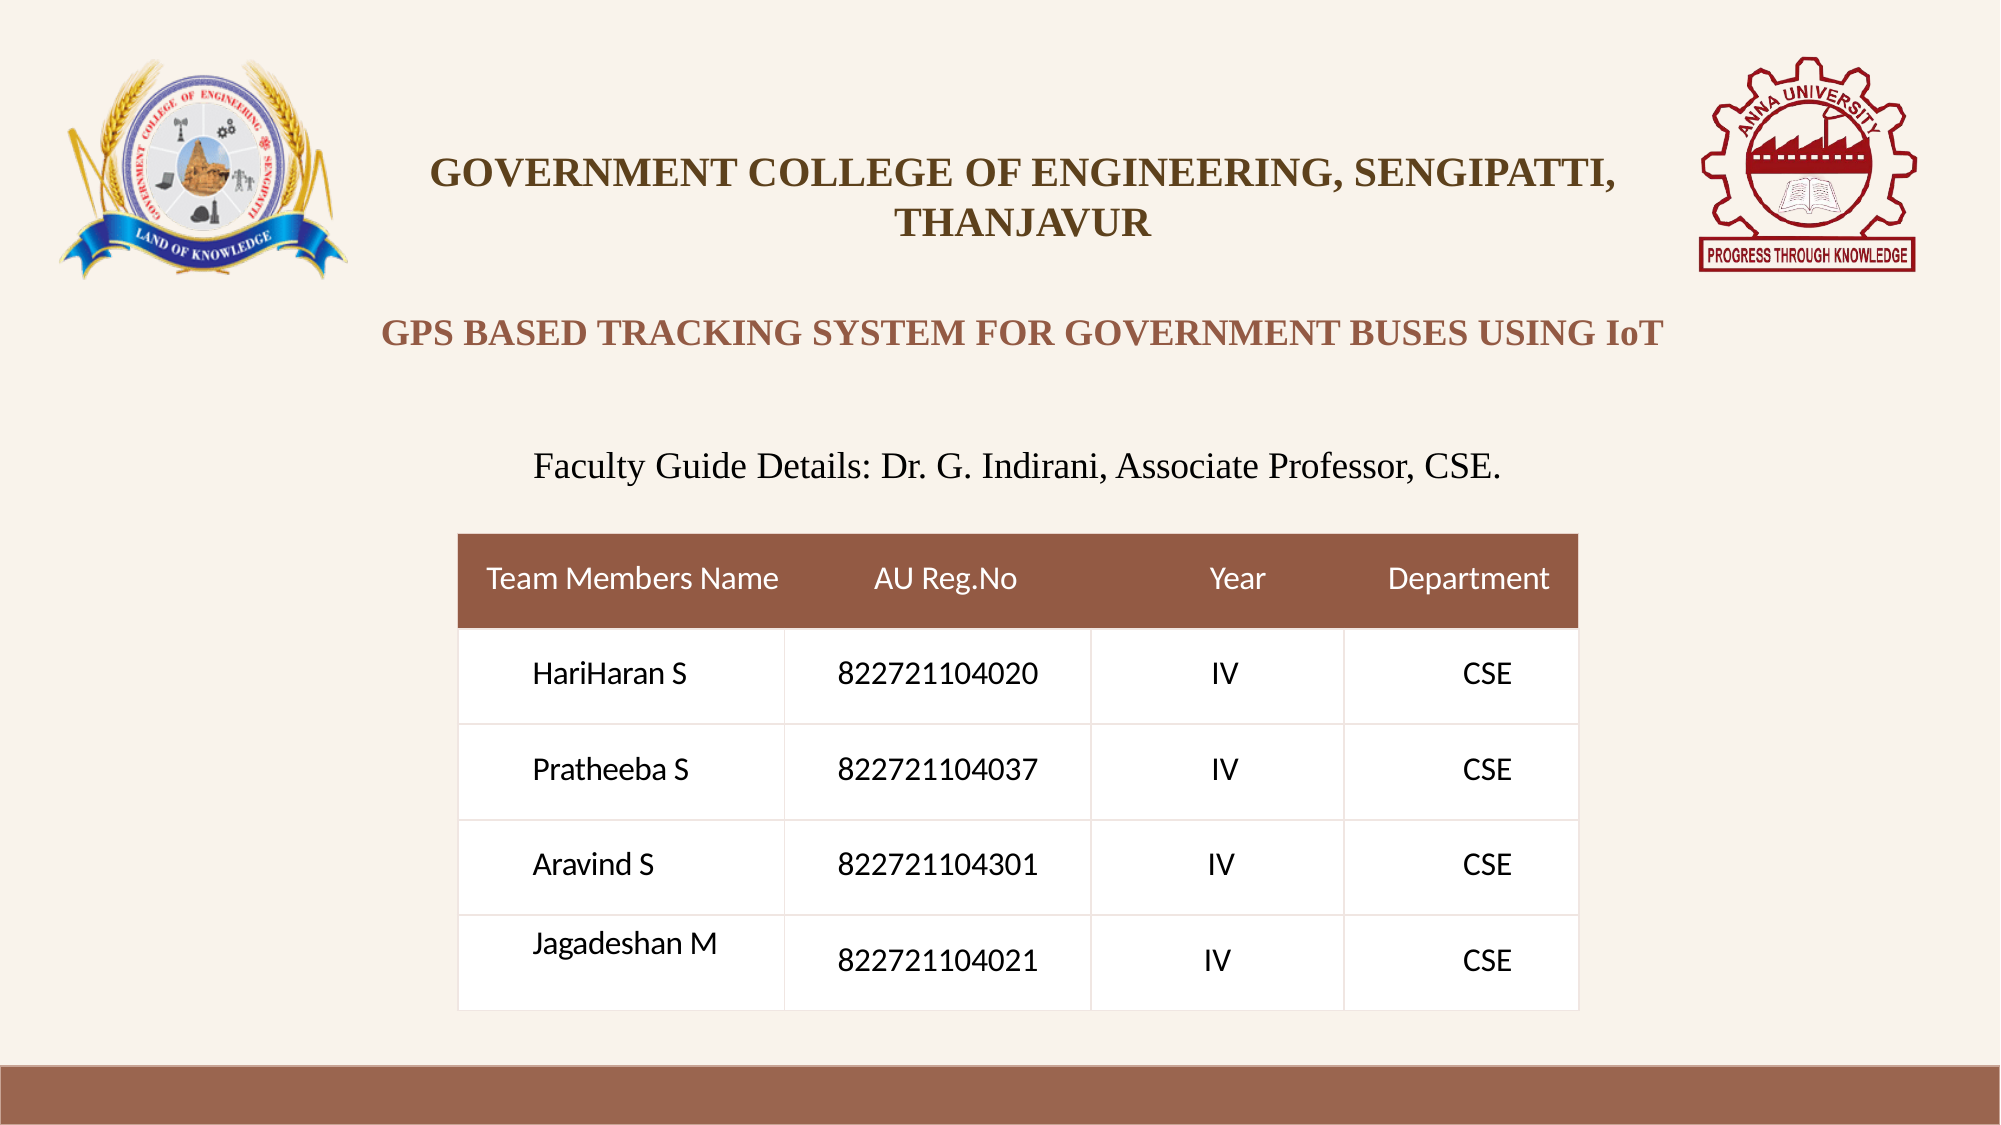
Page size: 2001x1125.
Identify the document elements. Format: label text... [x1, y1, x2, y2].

table_cell 822721104037 [785, 725, 1090, 819]
text_box Faculty Guide Details: Dr. G. Indirani, Associate Professor, CSE. [518, 433, 1519, 493]
table_cell CSE [1345, 725, 1578, 819]
table_header AU Reg.No [785, 534, 1091, 628]
table_cell 822721104020 [785, 630, 1090, 723]
table_cell CSE [1345, 821, 1578, 914]
table_header Team Members Name [458, 534, 785, 628]
table_cell 822721104021 [785, 916, 1090, 1010]
table_cell IV [1092, 725, 1343, 819]
text_box [0, 1065, 2000, 1125]
table_cell CSE [1345, 630, 1578, 723]
table_header Year [1091, 534, 1344, 628]
table_cell Pratheeba S [459, 725, 784, 819]
picture [1692, 38, 1928, 280]
table_cell HariHaran S [459, 630, 784, 723]
table_header Department [1344, 534, 1578, 628]
text_box GPS BASED TRACKING SYSTEM FOR GOVERNMENT BUSES USING IoT [342, 300, 1694, 361]
table_cell IV [1092, 630, 1343, 723]
text_box GOVERNMENT COLLEGE OF ENGINEERING, SENGIPATTI, THANJAVUR [349, 137, 1689, 252]
table_cell IV [1092, 916, 1343, 1010]
table_cell Aravind S [459, 821, 784, 914]
table_cell CSE [1345, 916, 1578, 1010]
table_cell 822721104301 [785, 821, 1090, 914]
table_cell IV [1092, 821, 1343, 914]
picture [58, 54, 349, 280]
table_cell Jagadeshan M [459, 916, 784, 1010]
